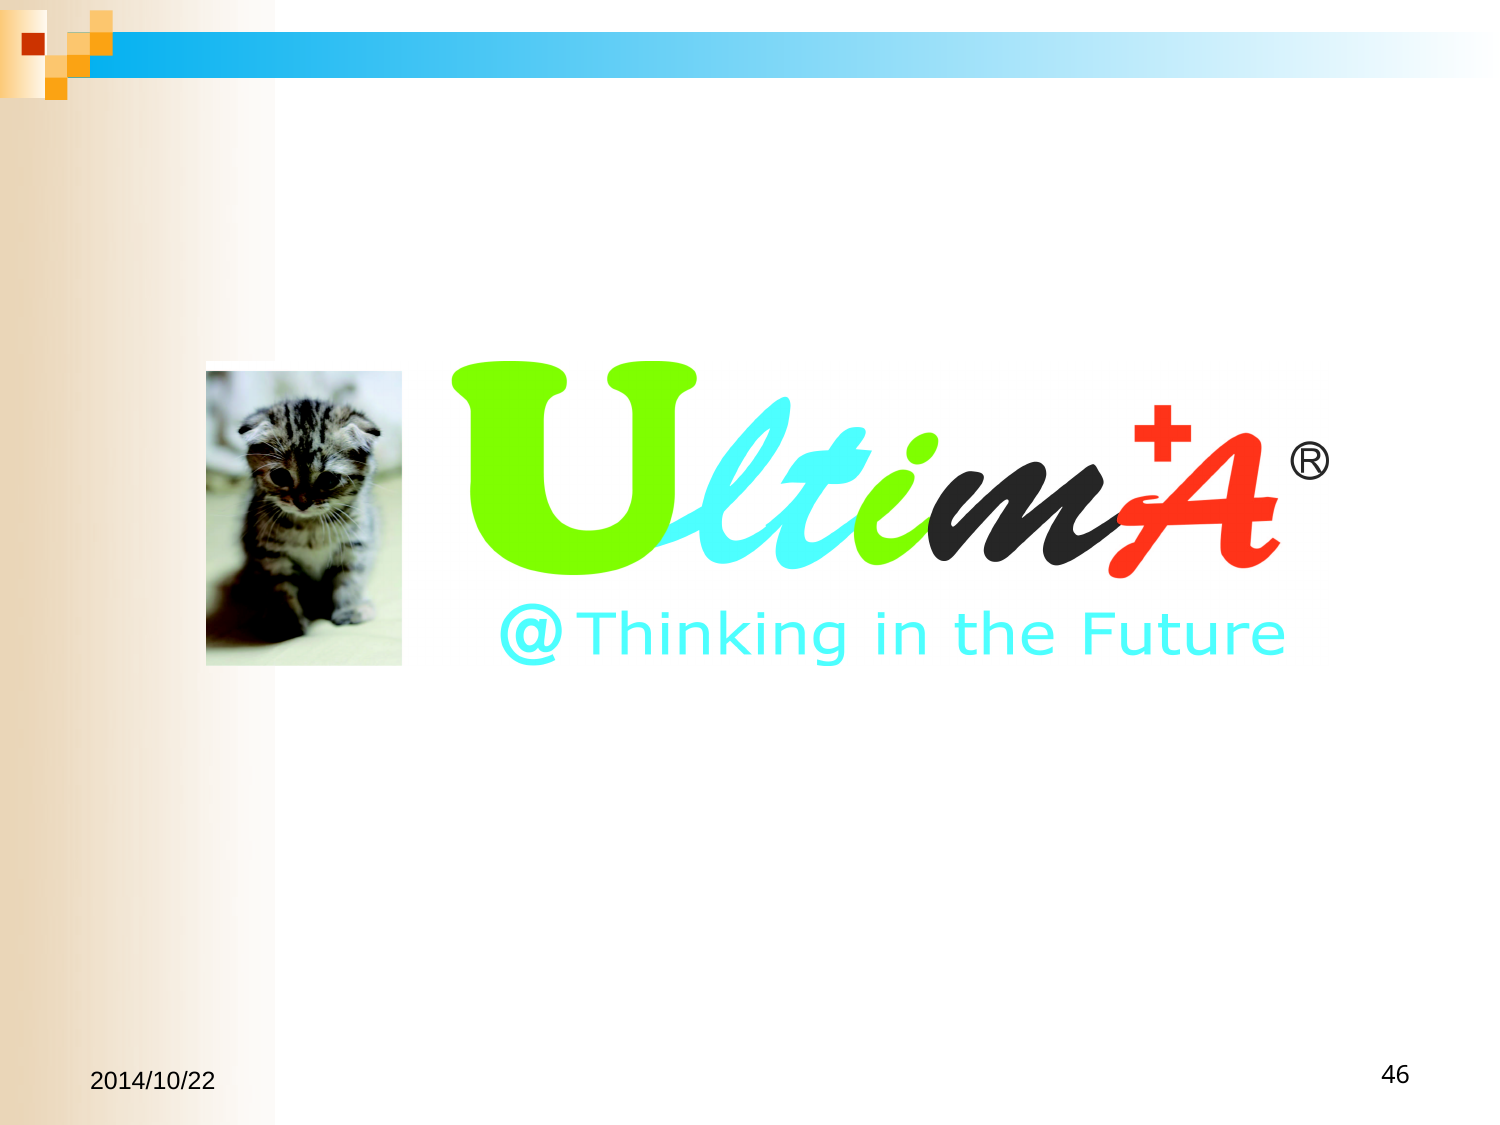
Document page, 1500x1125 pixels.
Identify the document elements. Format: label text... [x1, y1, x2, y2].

picture [206, 361, 1330, 666]
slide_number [75, 1024, 425, 1103]
slide_number 46 [1074, 1025, 1425, 1100]
